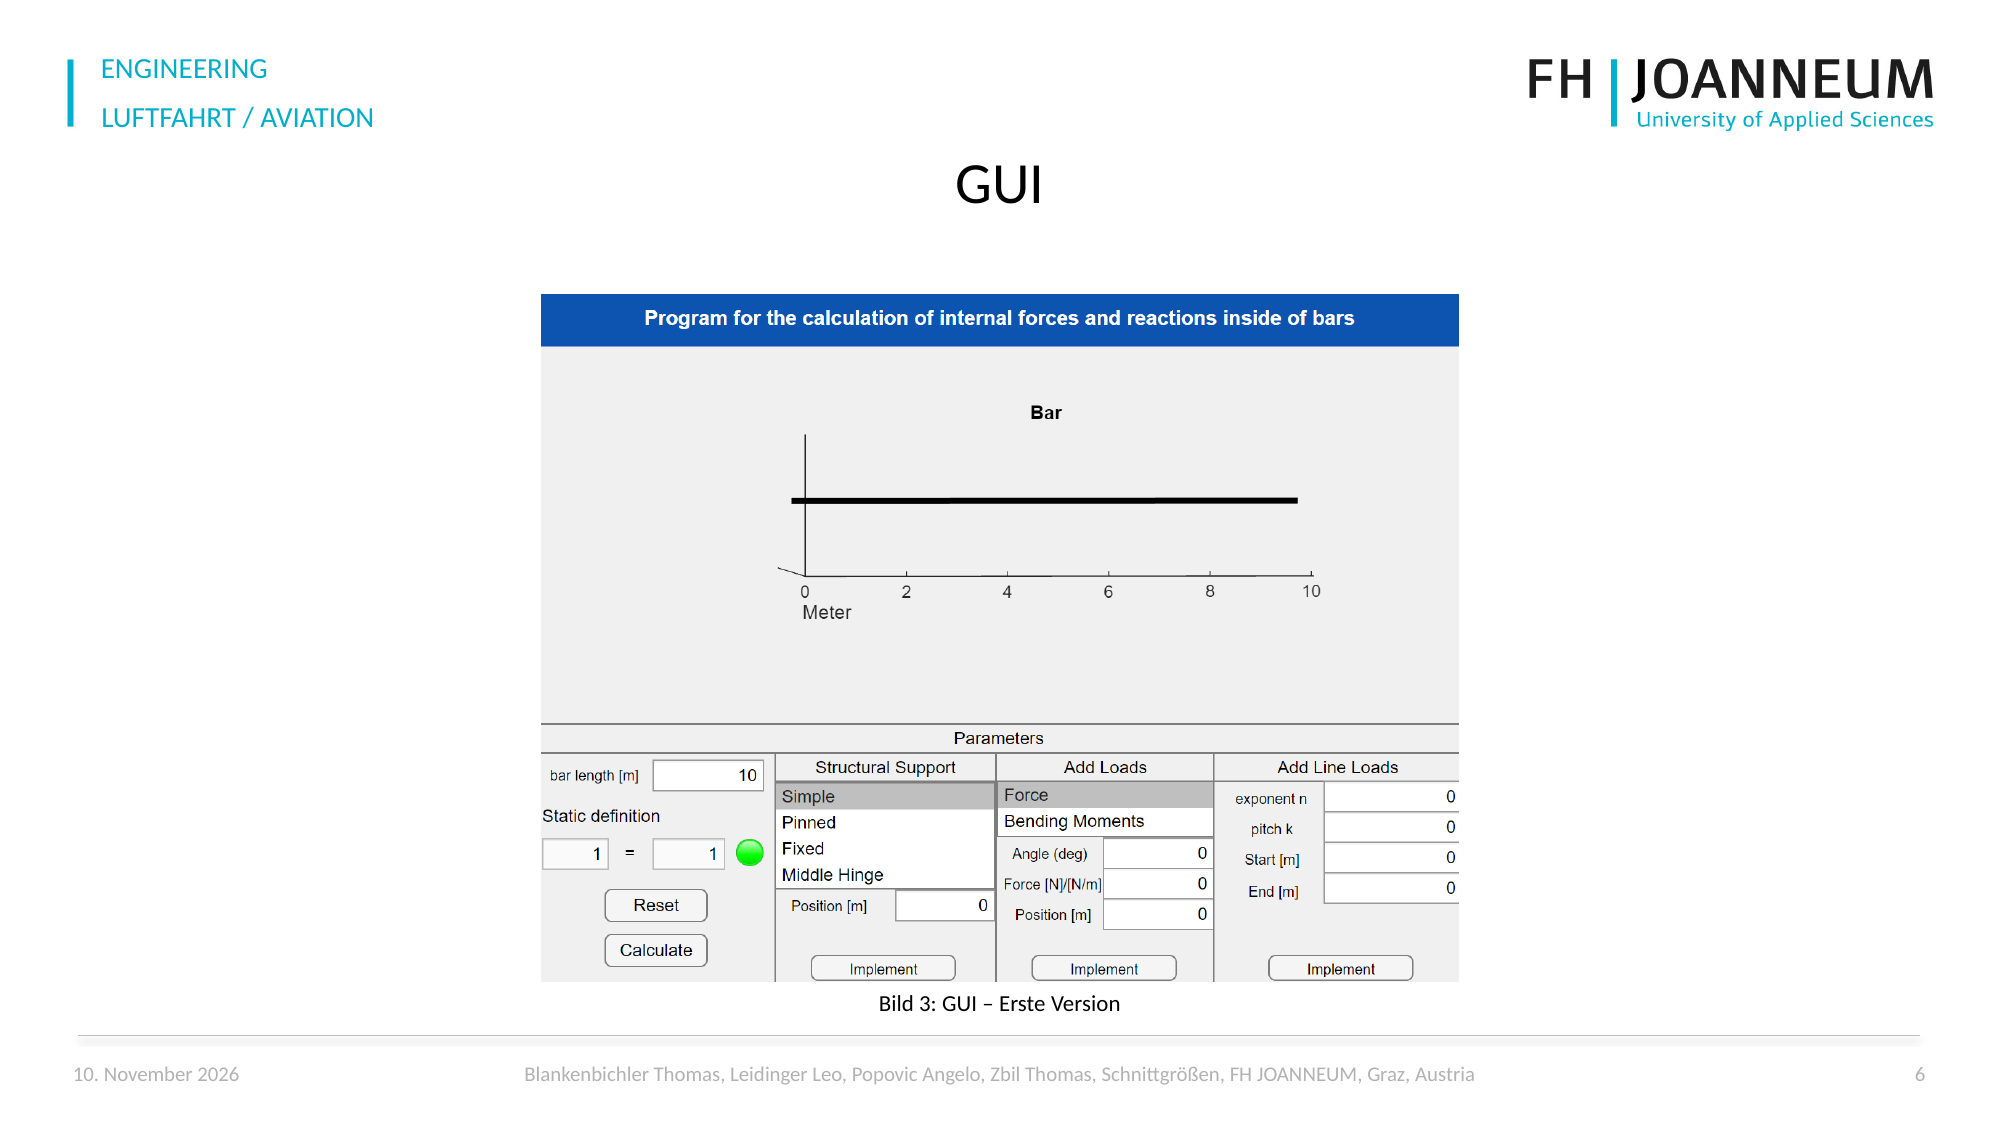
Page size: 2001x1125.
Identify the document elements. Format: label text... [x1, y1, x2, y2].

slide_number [57, 1042, 292, 1103]
picture [0, 0, 86, 178]
picture [1427, 0, 2000, 177]
text_box Bild 3: GUI – Erste Version [541, 988, 1459, 1024]
title GUI [99, 127, 1900, 233]
picture [541, 293, 1459, 982]
footer Blankenbichler Thomas, Leidinger Leo, Popovic Angelo, Zbil Thomas, Schnittgrößen, FH JOANNEUM, Graz, Austria [292, 1042, 1707, 1103]
slide_number 6 [1707, 1042, 1941, 1103]
